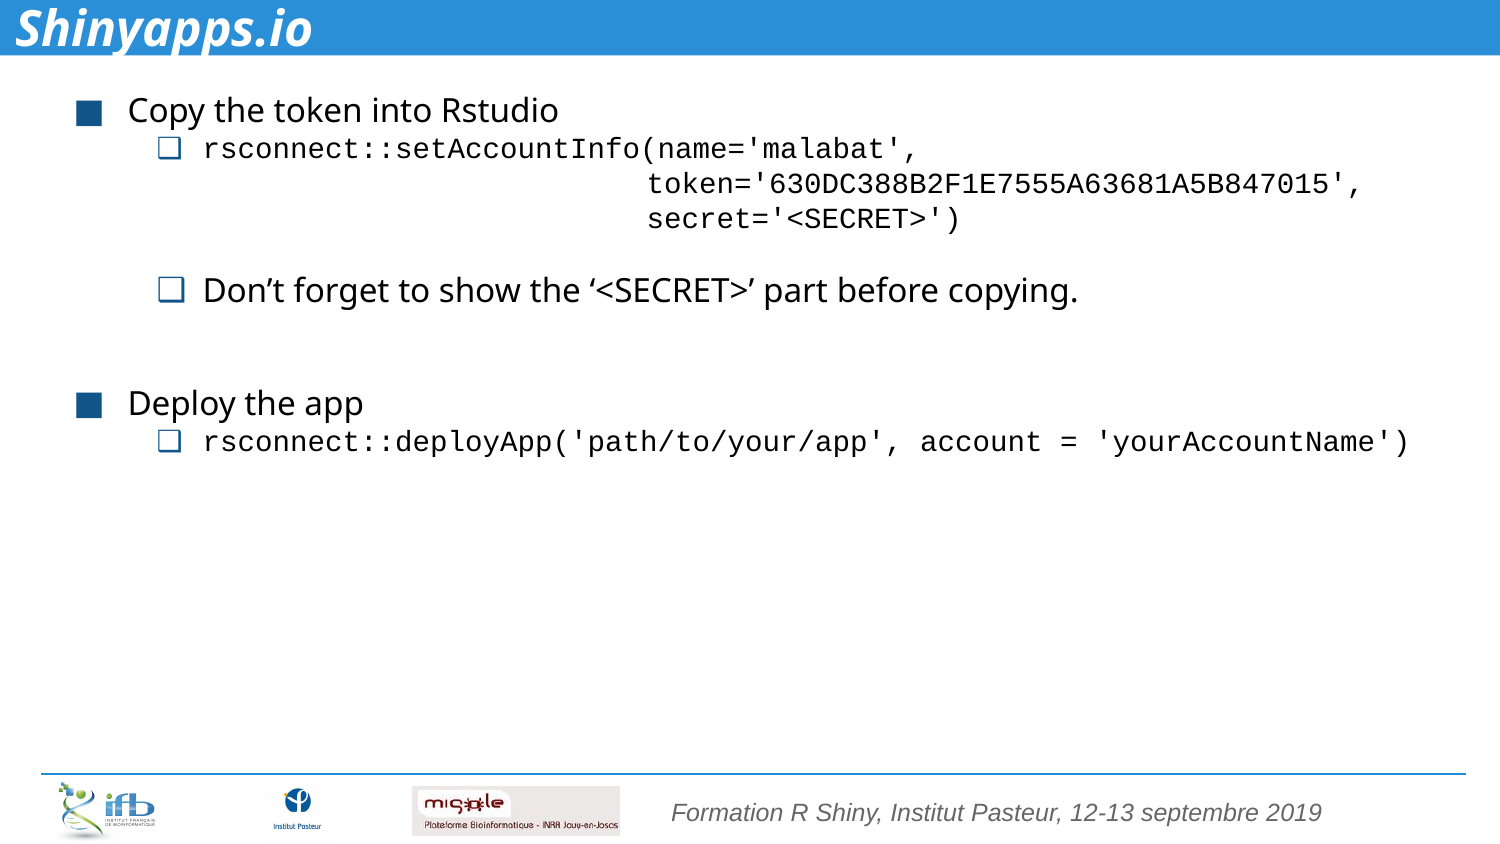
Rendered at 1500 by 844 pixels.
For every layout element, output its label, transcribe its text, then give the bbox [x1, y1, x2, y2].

picture [412, 786, 620, 836]
picture [262, 778, 333, 844]
list Copy the token into Rstudio rsconnect::setAccountInfo(name='malabat', token='630DC388B2F1E7555A63681A5B847015', secret='<SECRET>') Don’t forget to show the ‘<SECRET>’ part before copying. Deploy the app rsconnect::deployApp('path/to/your/app', account = 'yourAccountName') [37, 74, 1469, 759]
title Shinyapps.io [0, 0, 1500, 56]
picture [51, 779, 158, 843]
